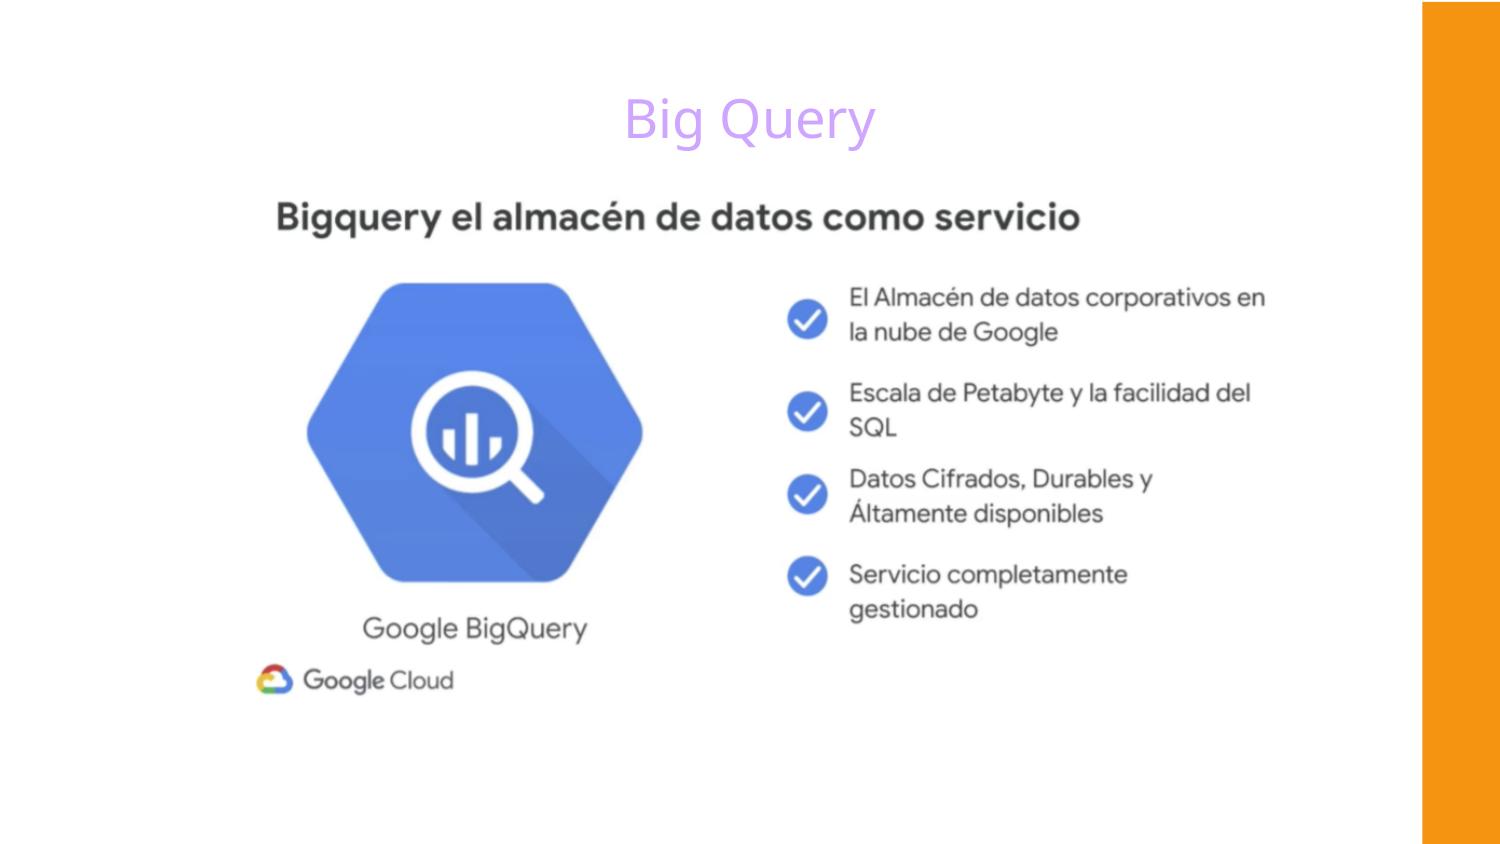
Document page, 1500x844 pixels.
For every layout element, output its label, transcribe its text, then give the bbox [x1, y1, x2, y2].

text_box Big Query [0, 68, 1422, 219]
text_box [1422, 1, 1500, 844]
picture [253, 195, 1309, 700]
